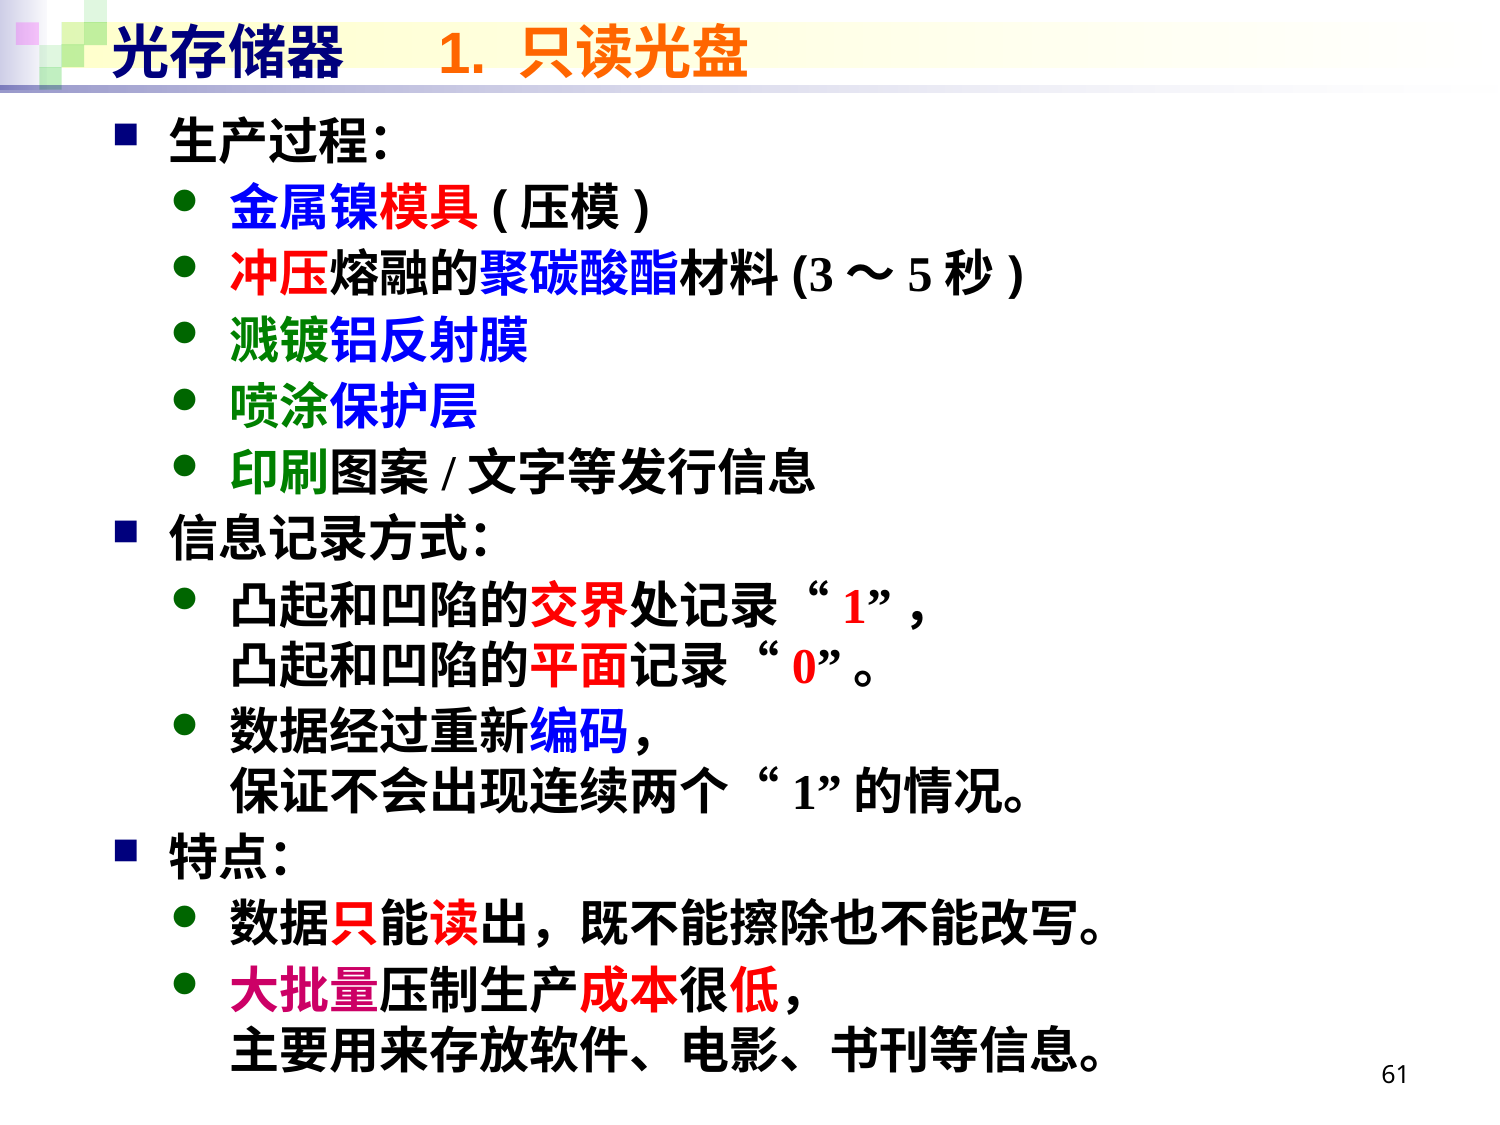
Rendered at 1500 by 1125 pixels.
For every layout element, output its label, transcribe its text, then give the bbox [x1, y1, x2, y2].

title 光存储器 1. 只读光盘 [96, 6, 1448, 94]
list 生产过程： 金属镍模具(压模) 冲压熔融的聚碳酸酯材料(3～5秒) 溅镀铝反射膜 喷涂保护层 印刷图案/文字等发行信息 信息记录方式： 凸起和凹陷的交界处记录“1”， 凸起和凹陷的平面记录“0”。 数据经过重新编码， 保证不会出现连续两个“1”的情况。 特点： 数据只能读出，既不能擦除也不能改写。 大批量压制生产成本很低， 主要用来存放软件、电影、书刊等信息。 [96, 101, 1400, 1101]
slide_number 61 [1074, 1024, 1426, 1101]
